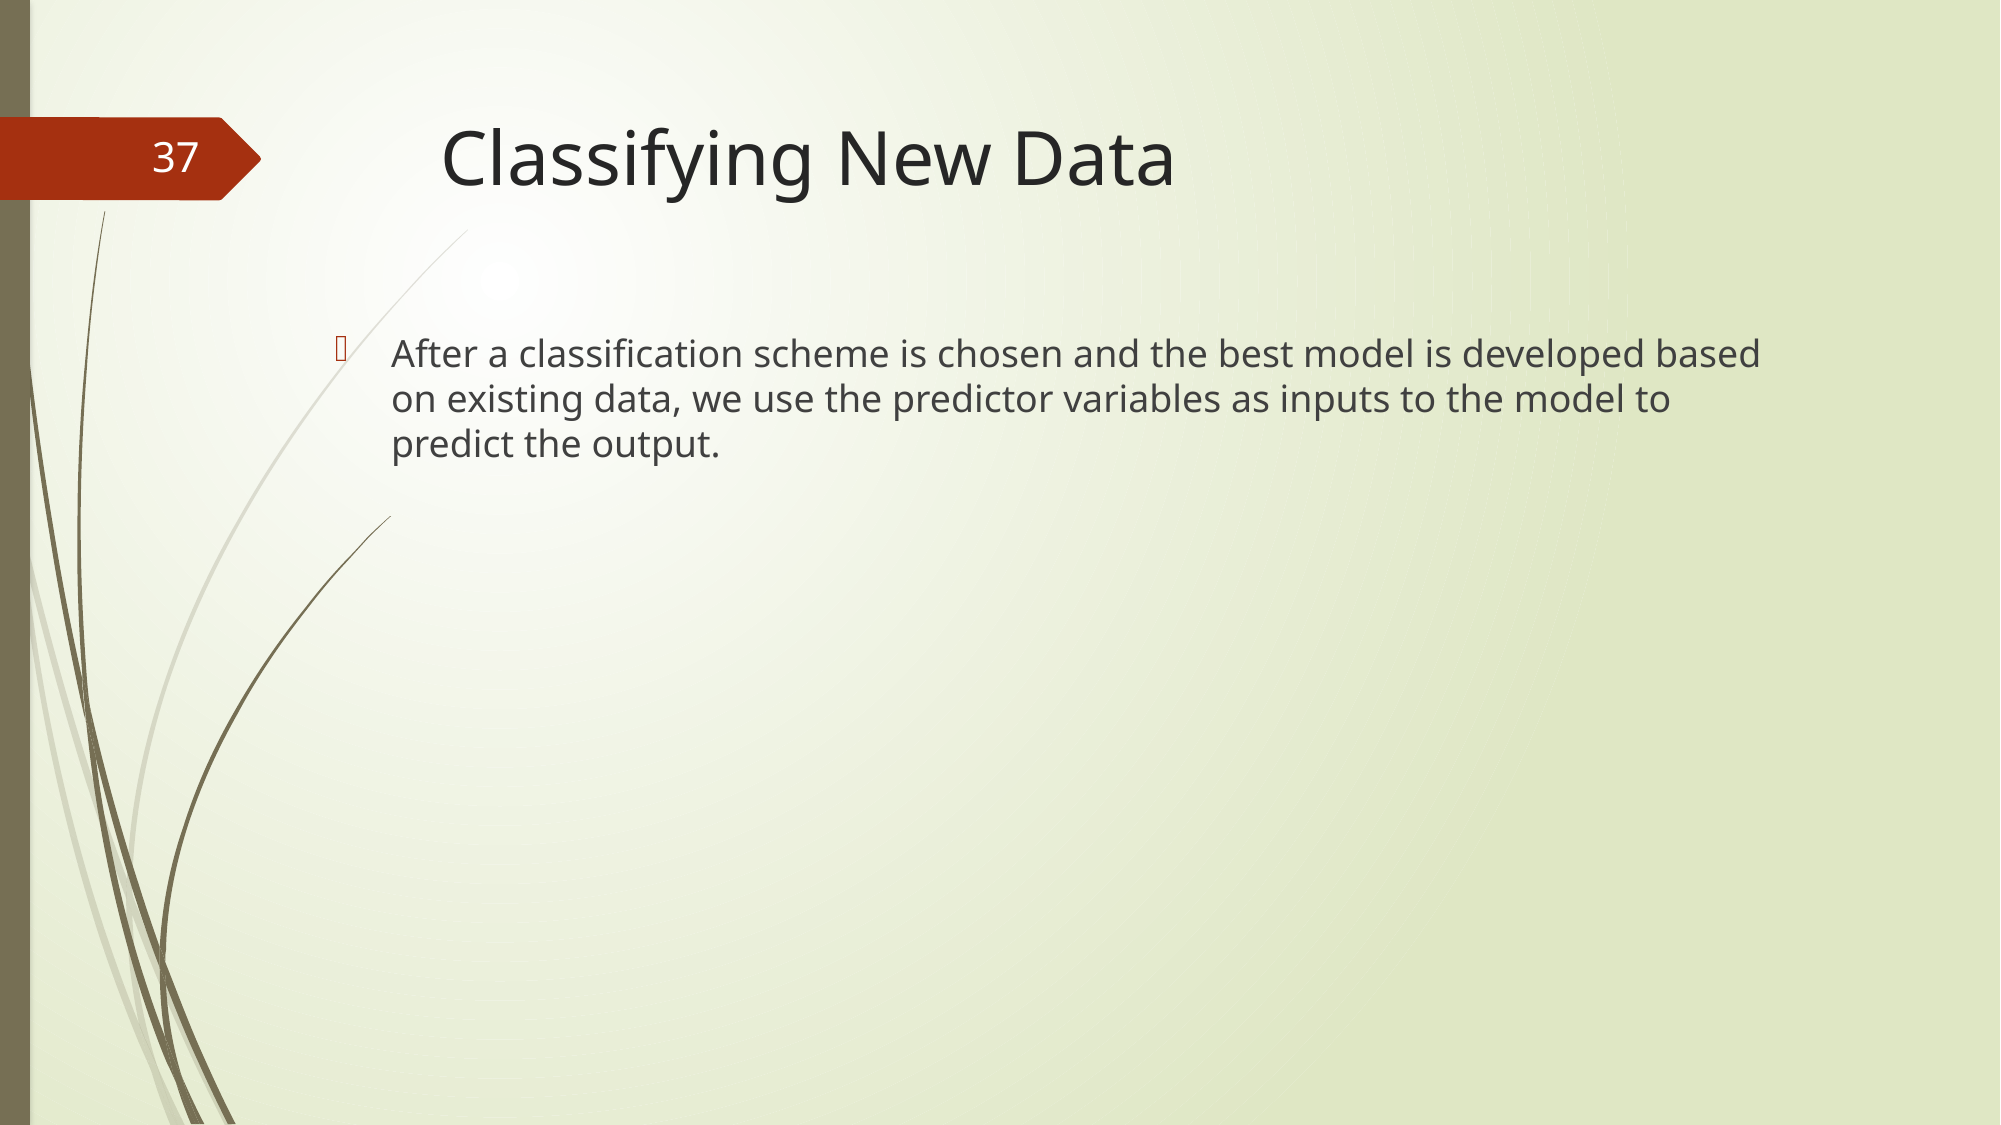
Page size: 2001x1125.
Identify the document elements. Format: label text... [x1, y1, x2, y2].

list After a classification scheme is chosen and the best model is developed based on existing data, we use the predictor variables as inputs to the model to predict the output. [319, 322, 1783, 943]
title Classifying New Data [425, 102, 1888, 313]
slide_number 37 [87, 129, 216, 190]
